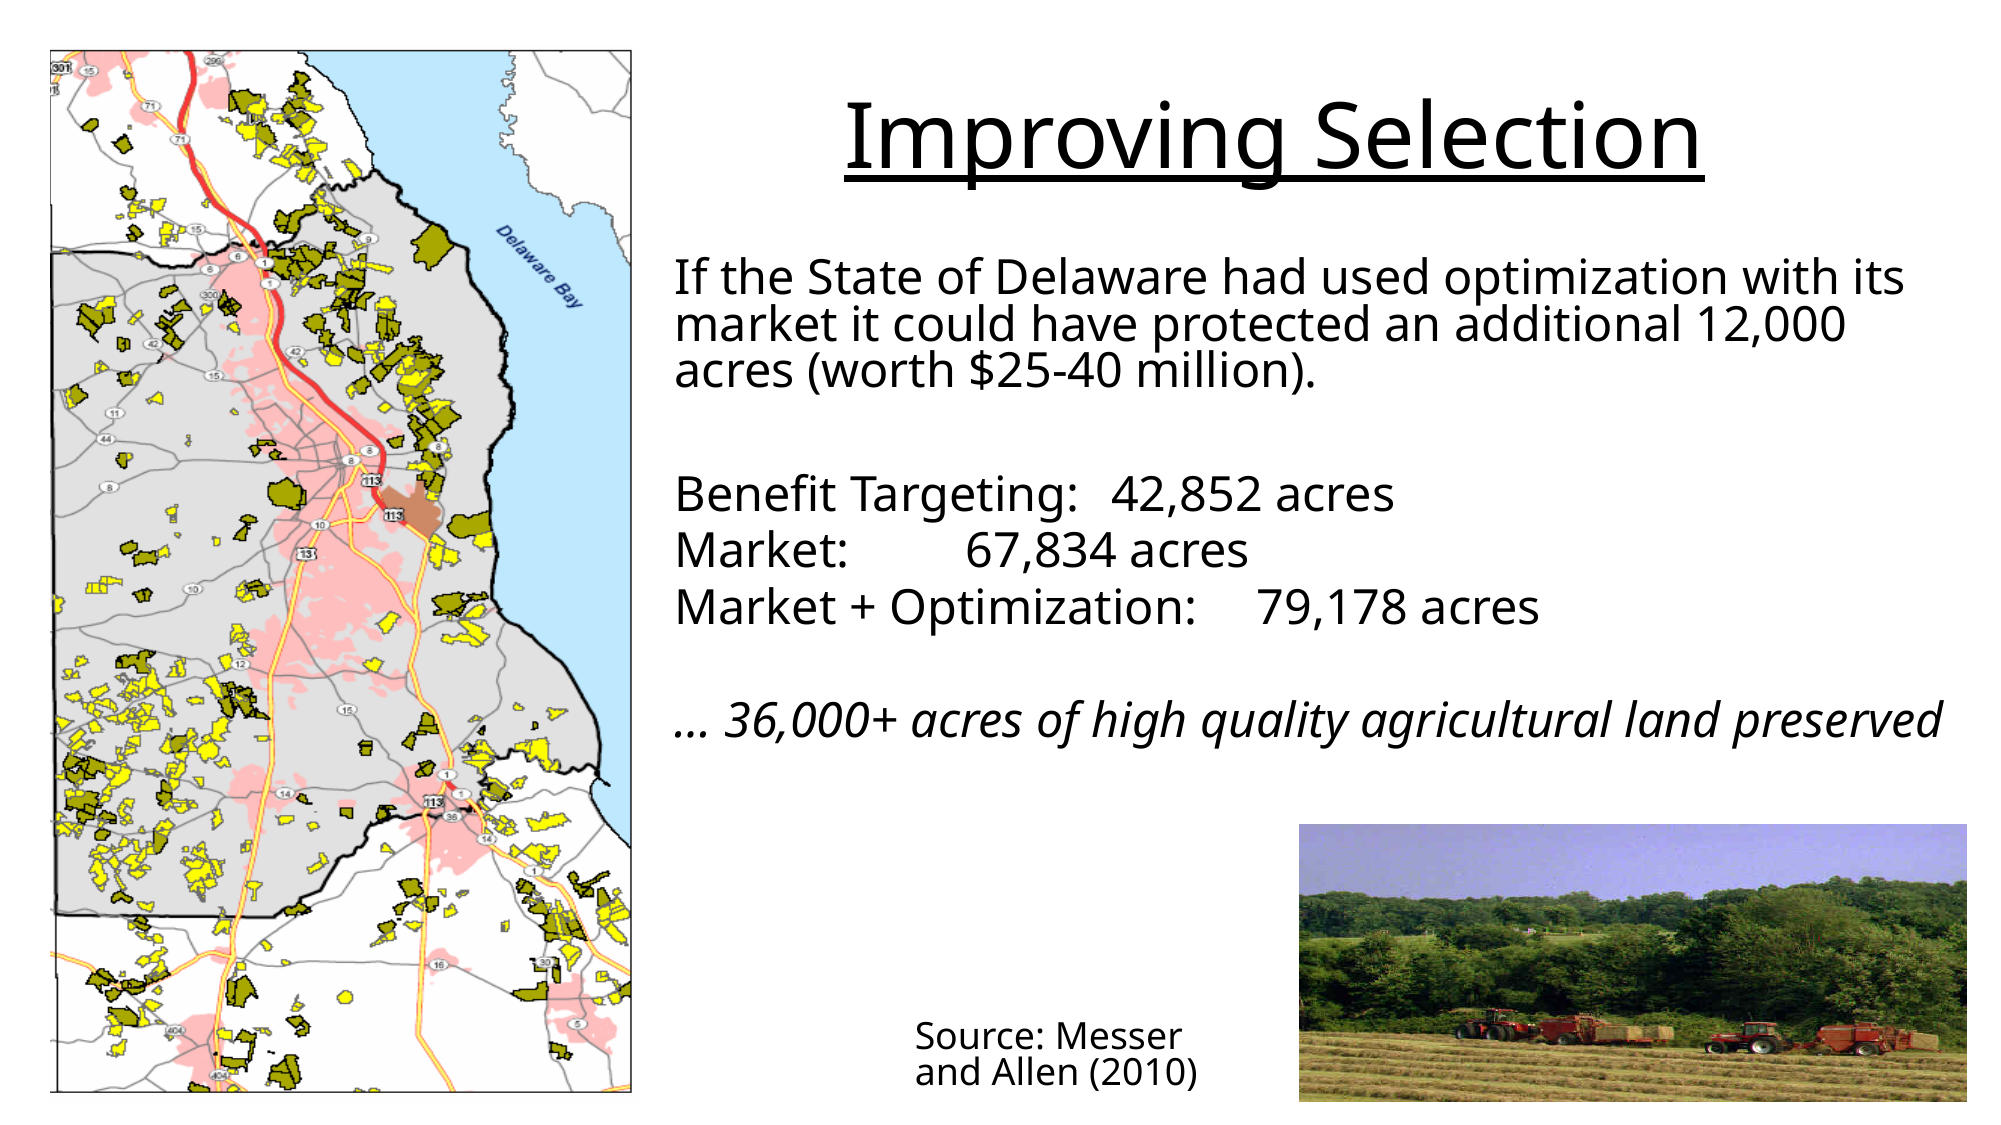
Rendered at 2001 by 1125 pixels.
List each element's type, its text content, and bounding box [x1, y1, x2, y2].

text_box Source: Messer and Allen (2010) [900, 1013, 1267, 1101]
picture [1299, 824, 1967, 1102]
picture [49, 45, 638, 1102]
title Improving Selection [649, 45, 1900, 233]
list If the State of Delaware had used optimization with its market it could have protected an additional 12,000 acres (worth $25-40 million). Benefit Targeting: 42,852 acres Market: 67,834 acres Market + Optimization: 79,178 acres … 36,000+ acres of high quality agricultural land preserved [659, 249, 1967, 806]
